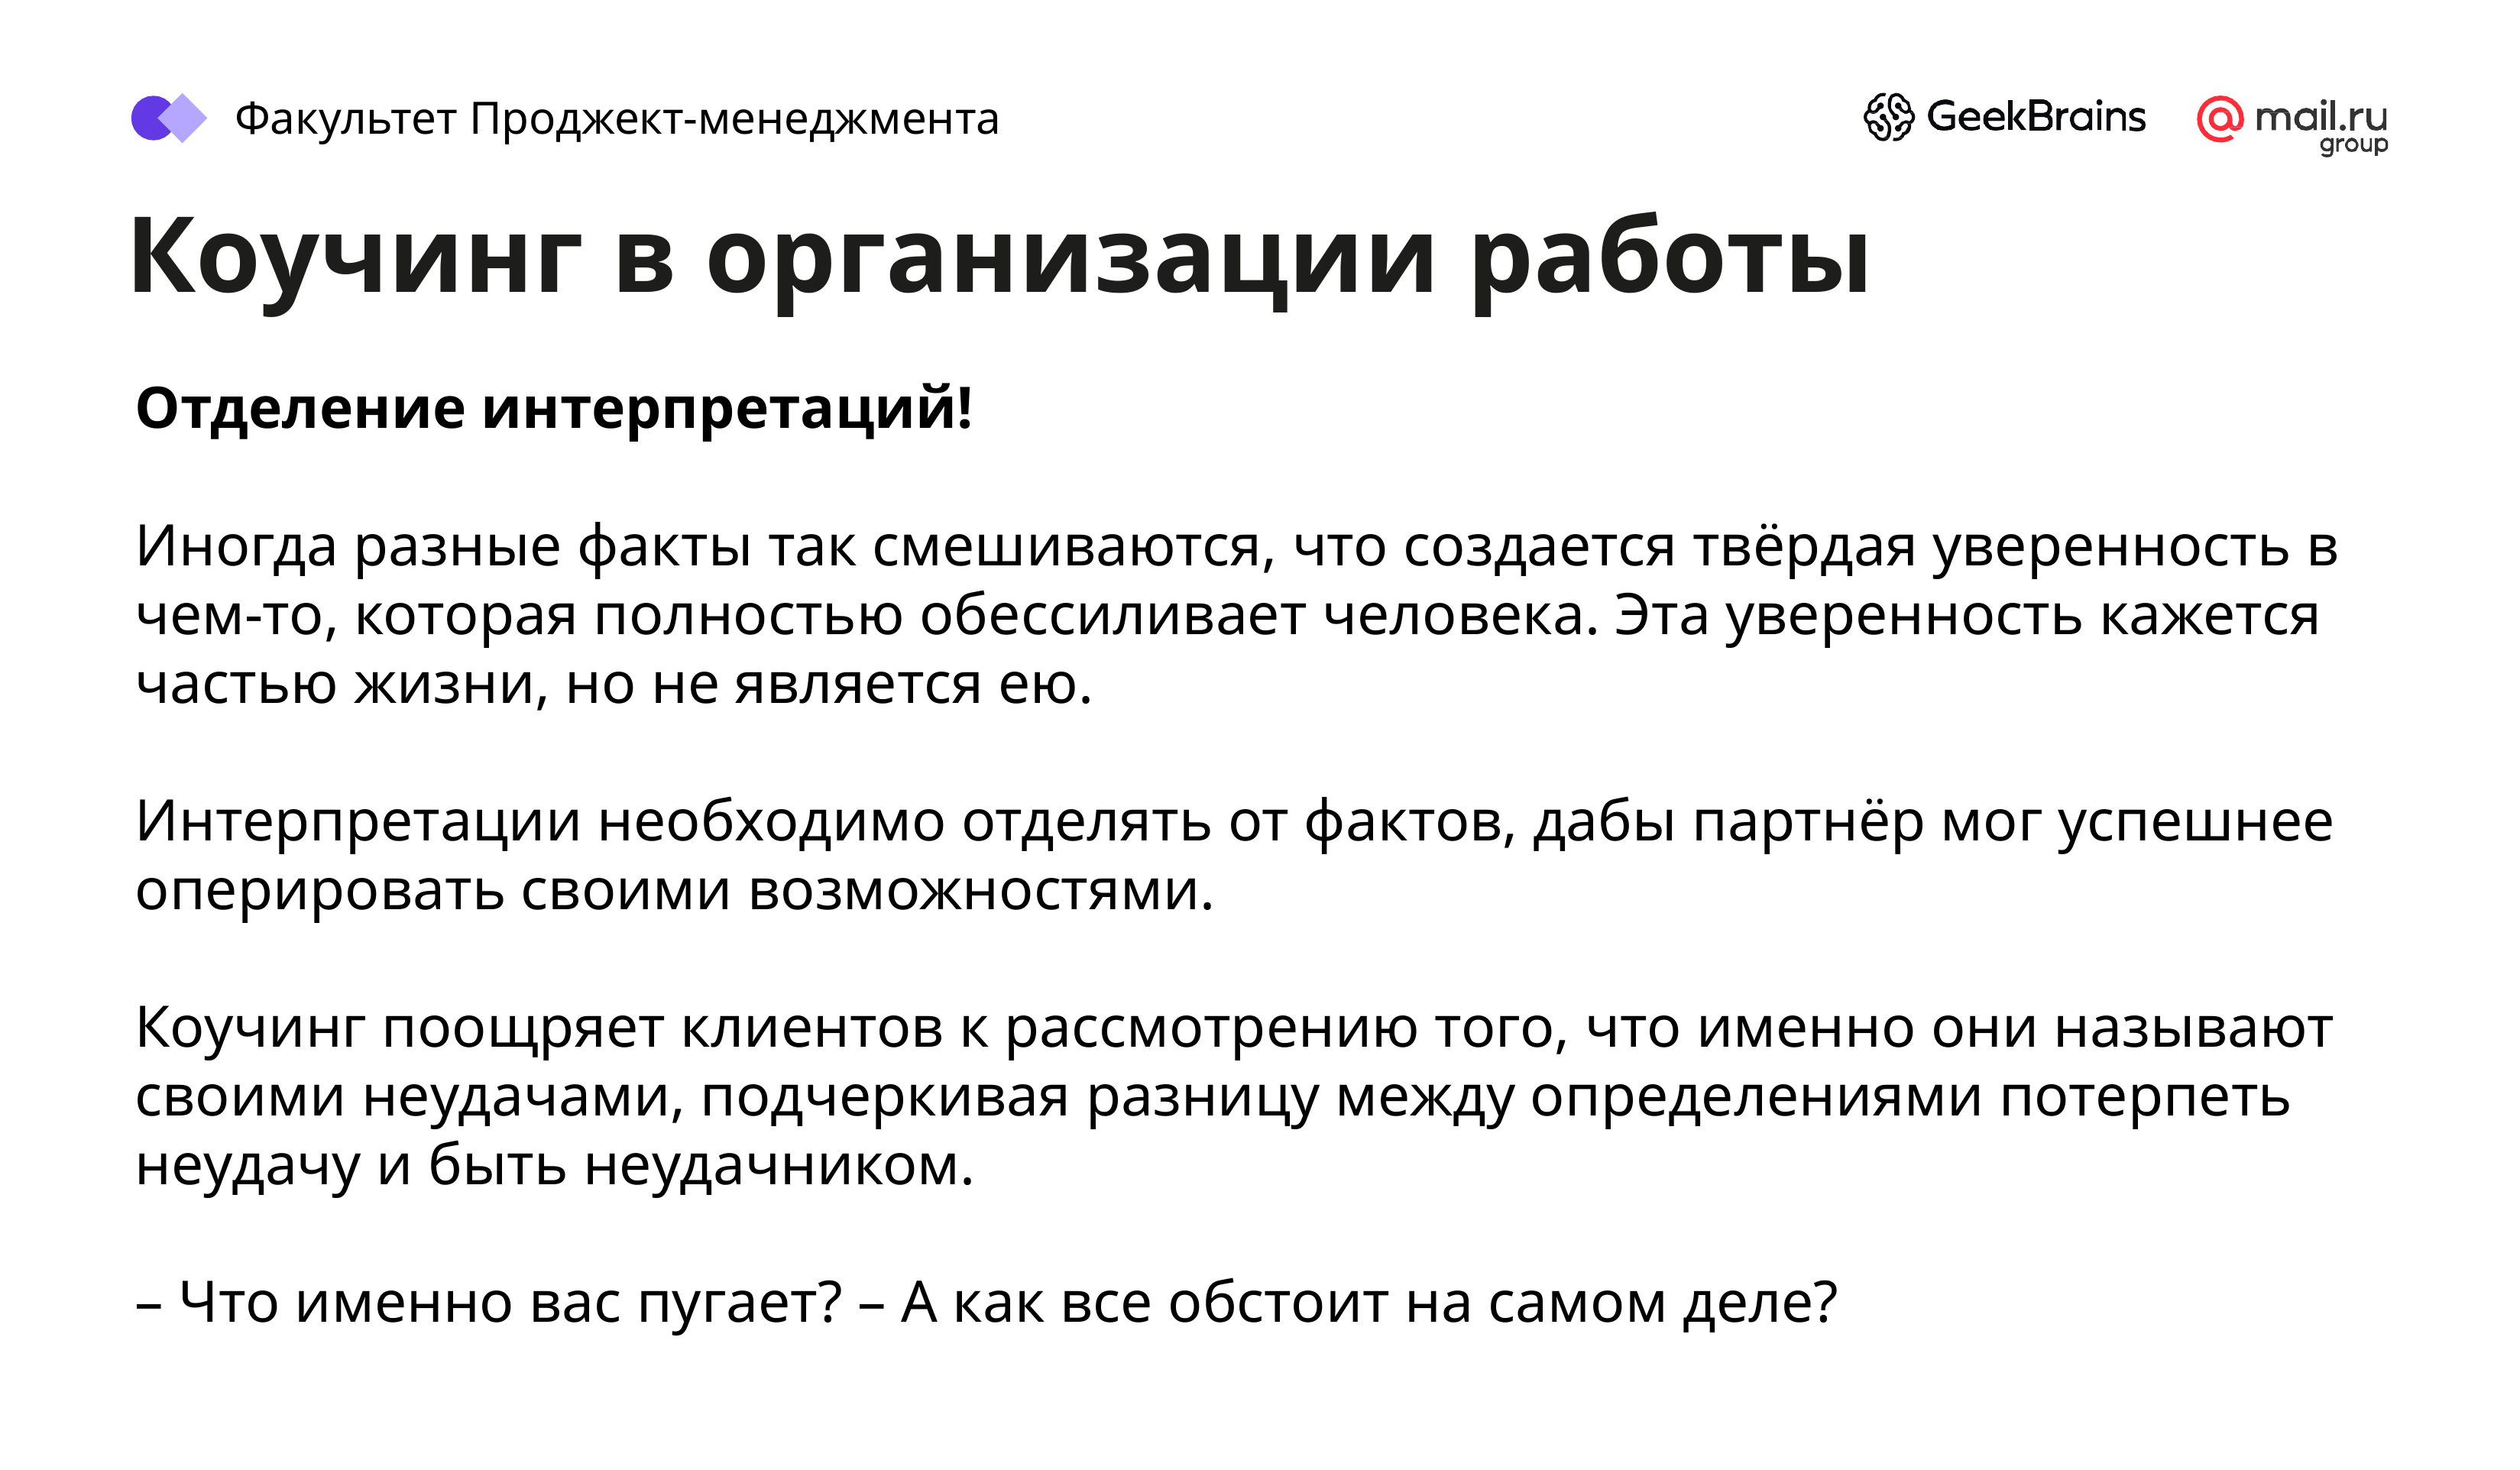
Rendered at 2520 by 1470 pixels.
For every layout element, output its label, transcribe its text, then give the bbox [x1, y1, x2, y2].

text_box Отделение интерпретаций! Иногда разные факты так смешиваются, что создается твёрдая уверенность в чем-то, которая полностью обессиливает человека. Эта уверенность кажется частью жизни, но не является ею. Интерпретации необходимо отделять от фактов, дабы партнёр мог успешнее оперировать своими возможностями. Коучинг поощряет клиентов к рассмотрению того, что именно они называют своими неудачами, подчеркивая разницу между определениями потерпеть неудачу и быть неудачником. – Что именно вас пугает? – А как все обстоит на самом деле? [124, 365, 2389, 1339]
text_box [131, 96, 171, 141]
text_box [157, 92, 208, 144]
text_box Факультет Проджект-менеджмента [223, 78, 1807, 151]
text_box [1863, 92, 2389, 157]
title Коучинг в организации работы [124, 175, 2005, 322]
